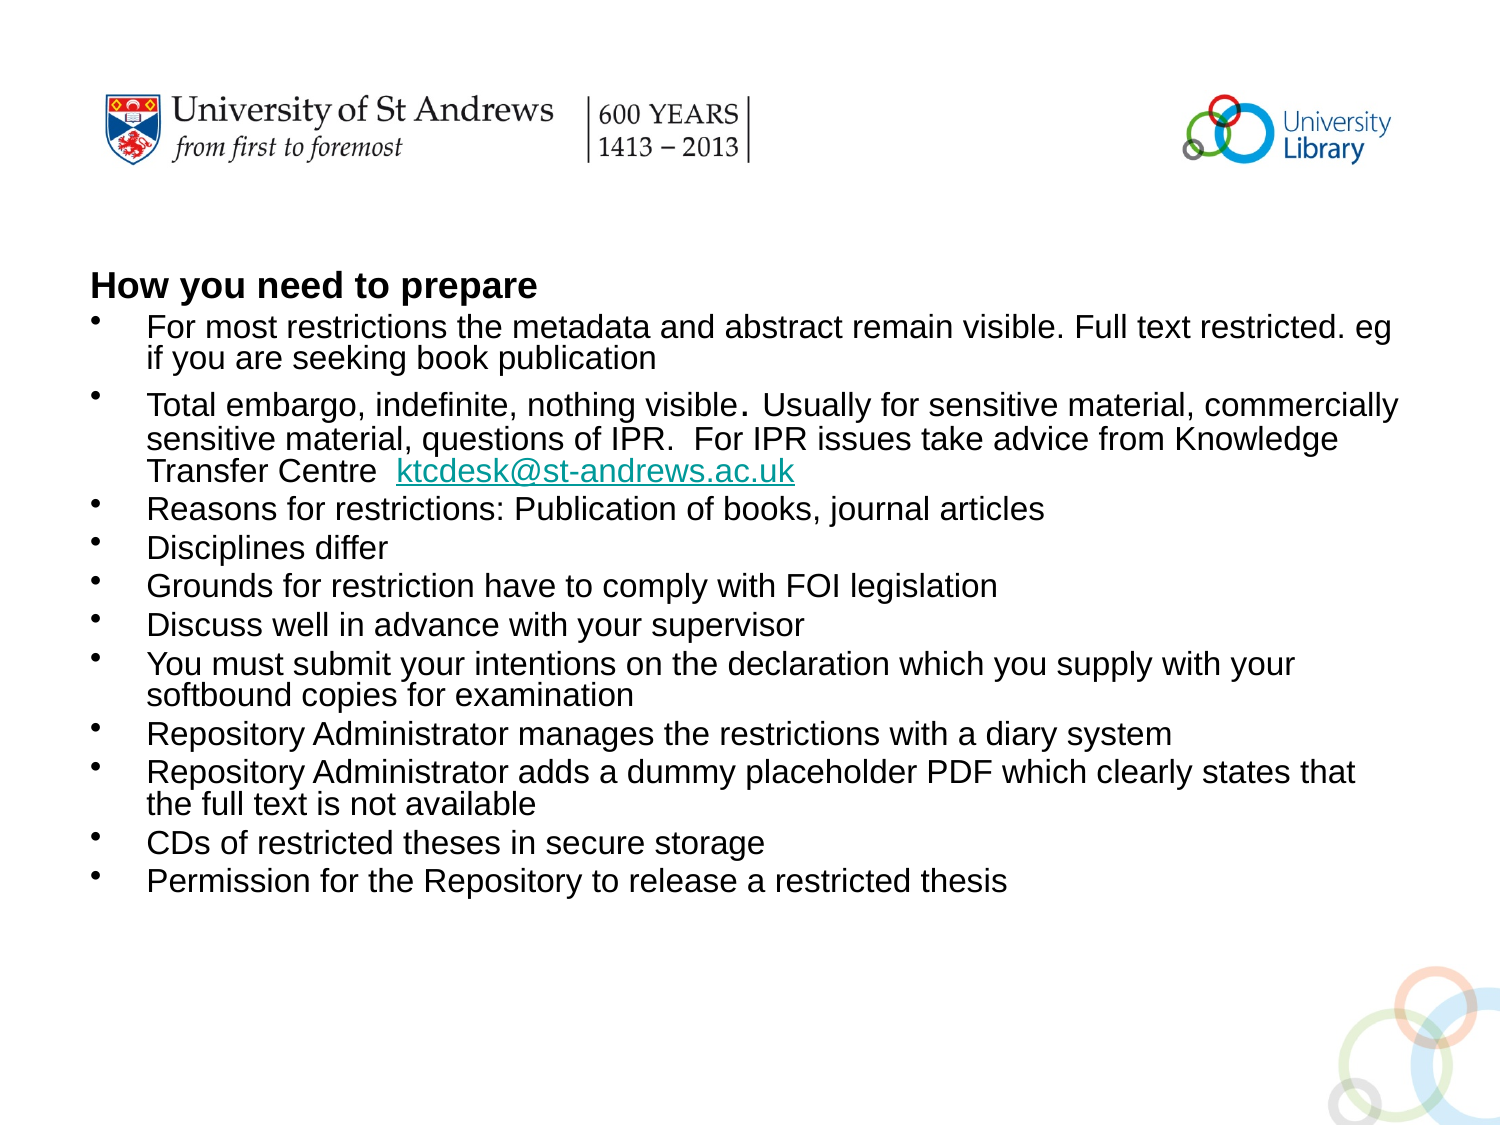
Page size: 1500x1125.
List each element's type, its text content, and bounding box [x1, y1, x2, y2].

picture [1325, 964, 1500, 1125]
picture [101, 90, 1399, 172]
list How you need to prepare For most restrictions the metadata and abstract remain visible. Full text restricted. eg if you are seeking book publication Total embargo, indefinite, nothing visible. Usually for sensitive material, commercially sensitive material, questions of IPR. For IPR issues take advice from Knowledge Transfer Centre ktcdesk@st-andrews.ac.uk Reasons for restrictions: Publication of books, journal articles Disciplines differ Grounds for restriction have to comply with FOI legislation Discuss well in advance with your supervisor You must submit your intentions on the declaration which you supply with your softbound copies for examination Repository Administrator manages the restrictions with a diary system Repository Administrator adds a dummy placeholder PDF which clearly states that the full text is not available CDs of restricted theses in secure storage Permission for the Repository to release a restricted thesis [75, 262, 1425, 1005]
